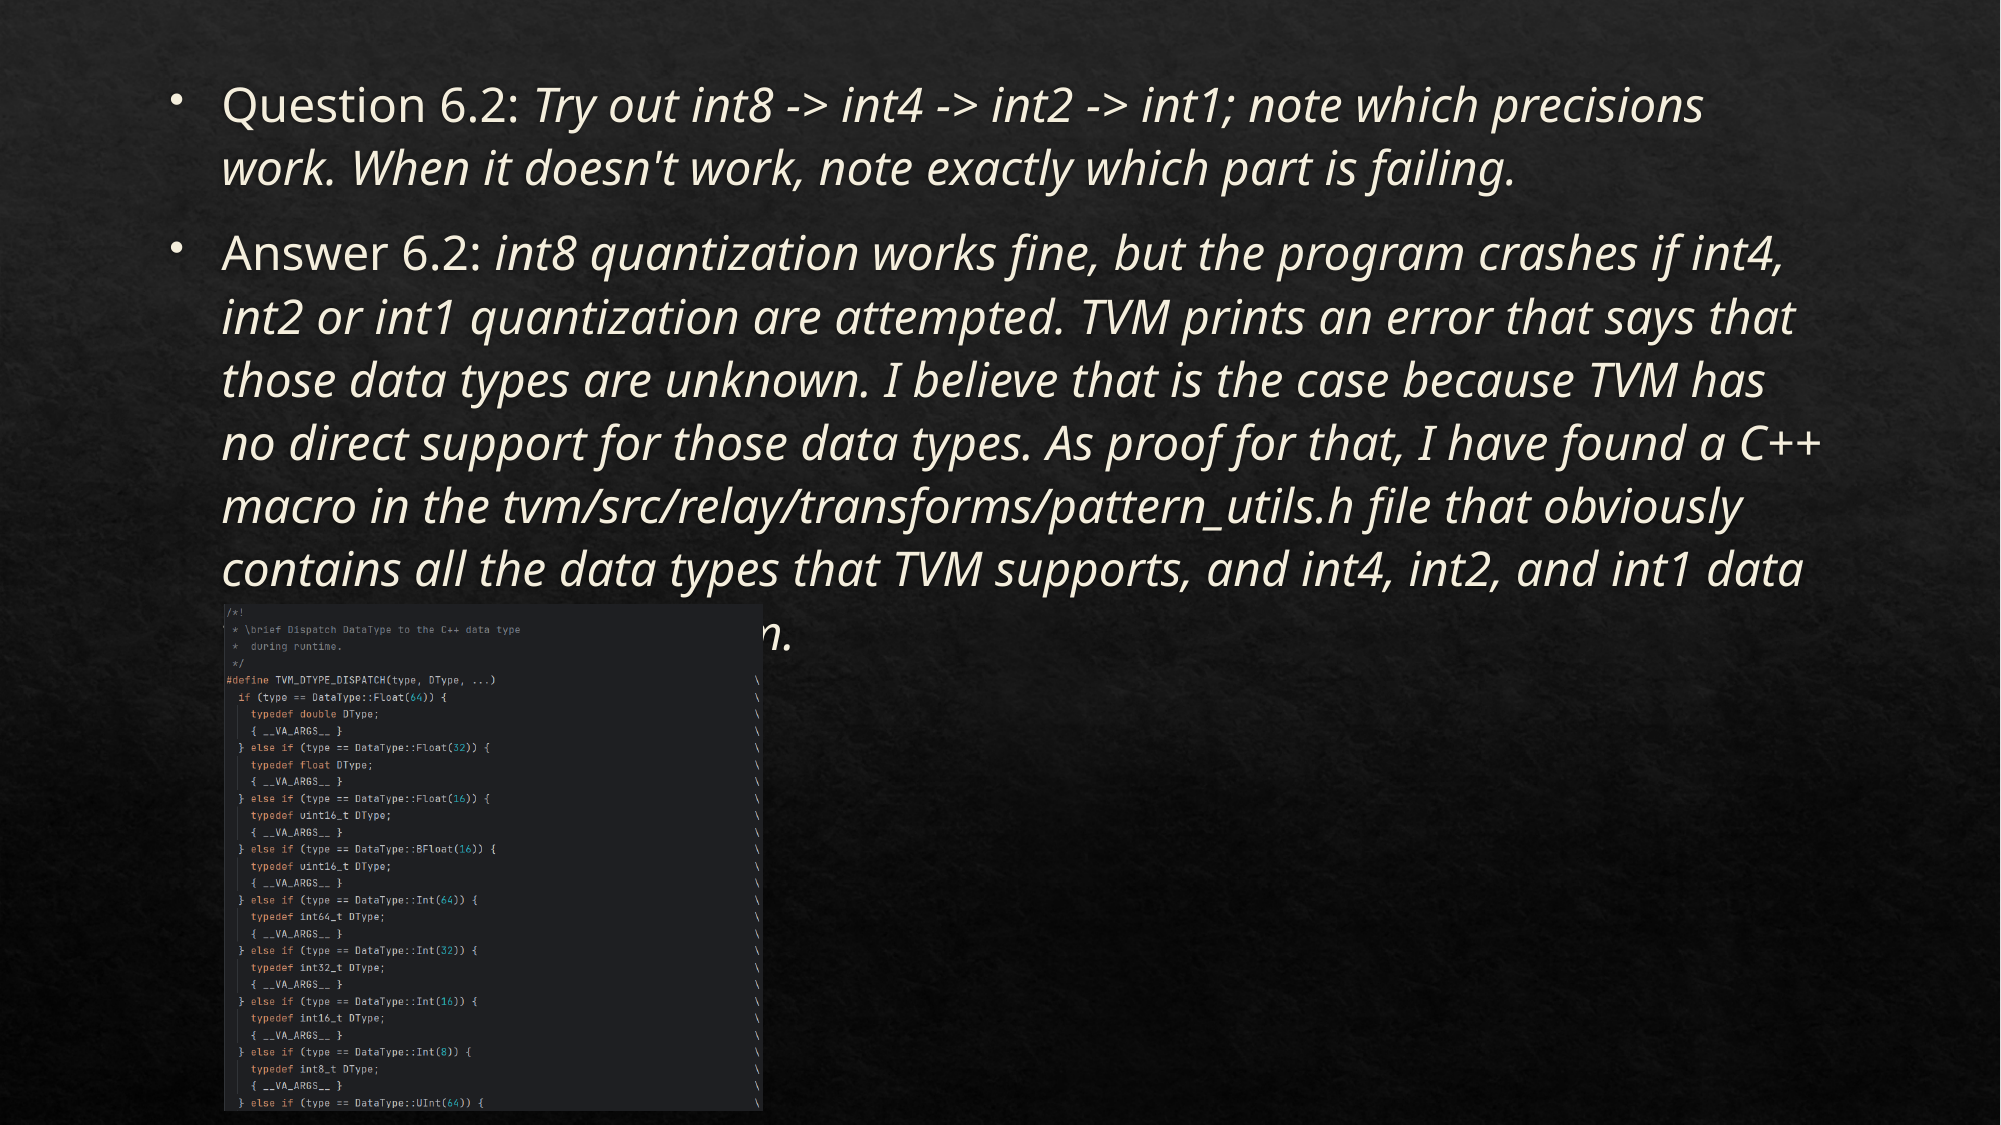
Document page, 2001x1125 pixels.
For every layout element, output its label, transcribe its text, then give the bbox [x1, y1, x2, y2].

list Question 6.2: Try out int8 -> int4 -> int2 -> int1; note which precisions work. When it doesn't work, note exactly which part is failing. Answer 6.2: int8 quantization works fine, but the program crashes if int4, int2 or int1 quantization are attempted. TVM prints an error that says that those data types are unknown. I believe that is the case because TVM has no direct support for those data types. As proof for that, I have found a C++ macro in the tvm/src/relay/transforms/pattern_utils.h file that obviously contains all the data types that TVM supports, and int4, int2, and int1 data types are not among them. [149, 61, 1849, 1125]
picture [223, 604, 763, 1111]
